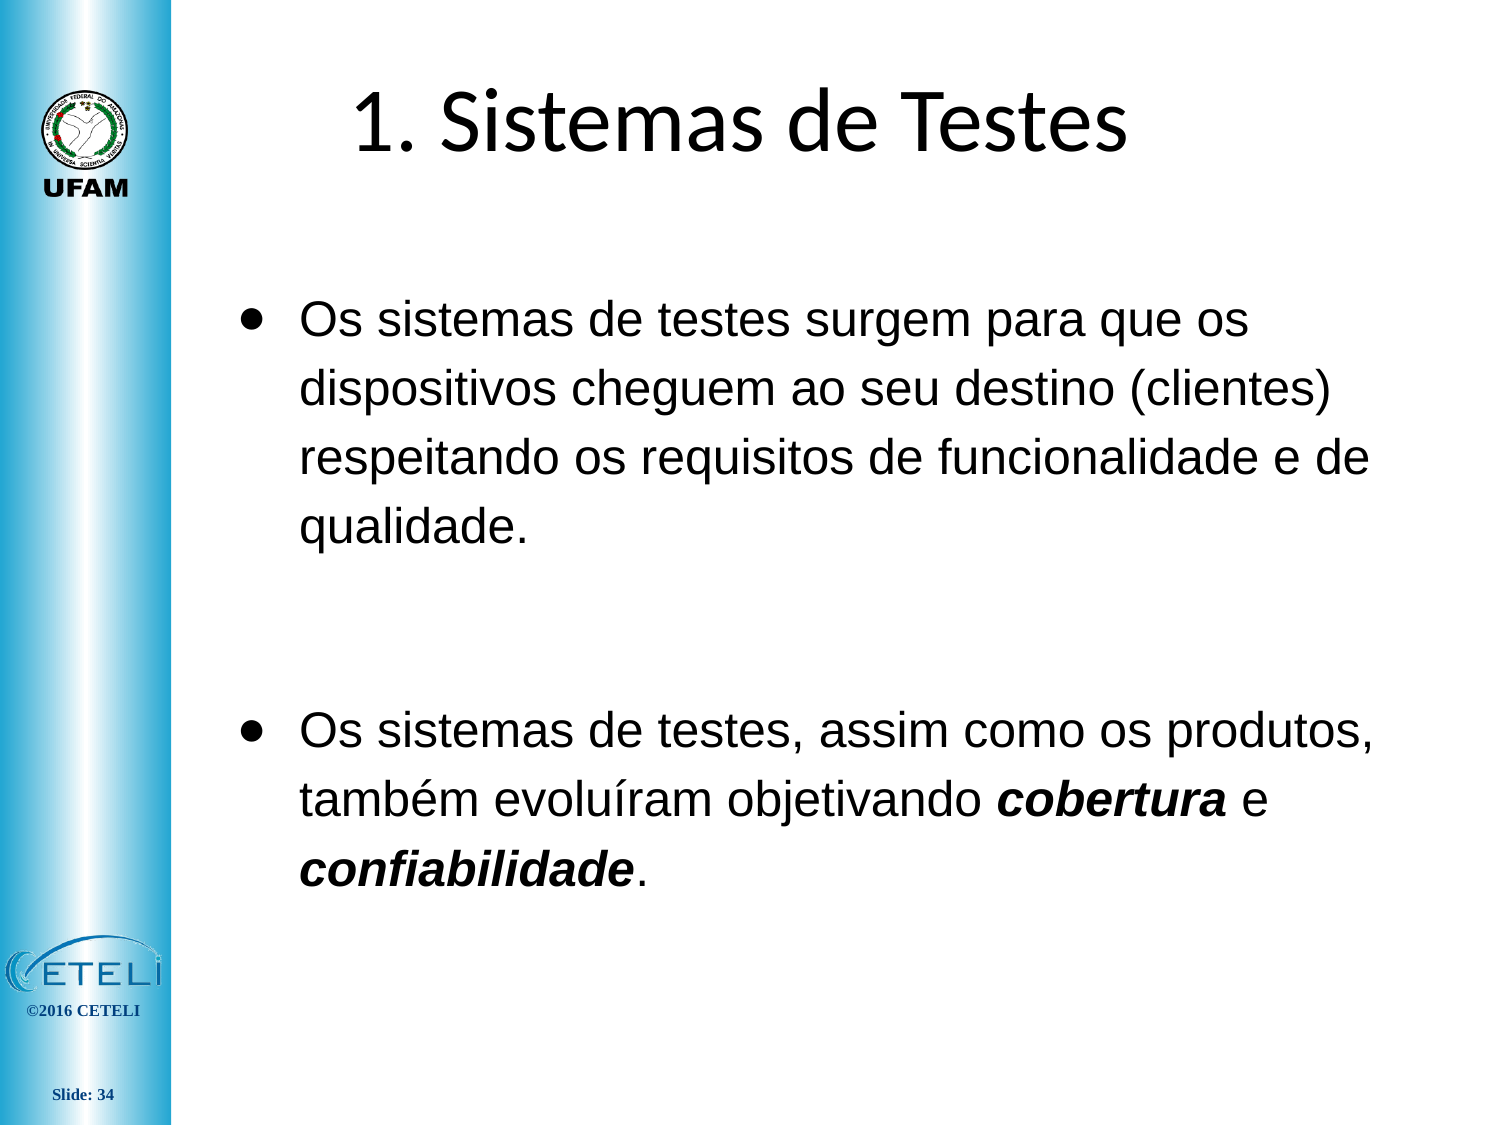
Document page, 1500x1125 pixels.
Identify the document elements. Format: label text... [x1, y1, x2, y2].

list Os sistemas de testes surgem para que os dispositivos cheguem ao seu destino (clientes) respeitando os requisitos de funcionalidade e de qualidade. Os sistemas de testes, assim como os produtos, também evoluíram objetivando cobertura e confiabilidade. [209, 262, 1426, 988]
picture [3, 934, 163, 996]
title 1. Sistemas de Testes [75, 45, 1425, 233]
picture [41, 90, 75, 197]
